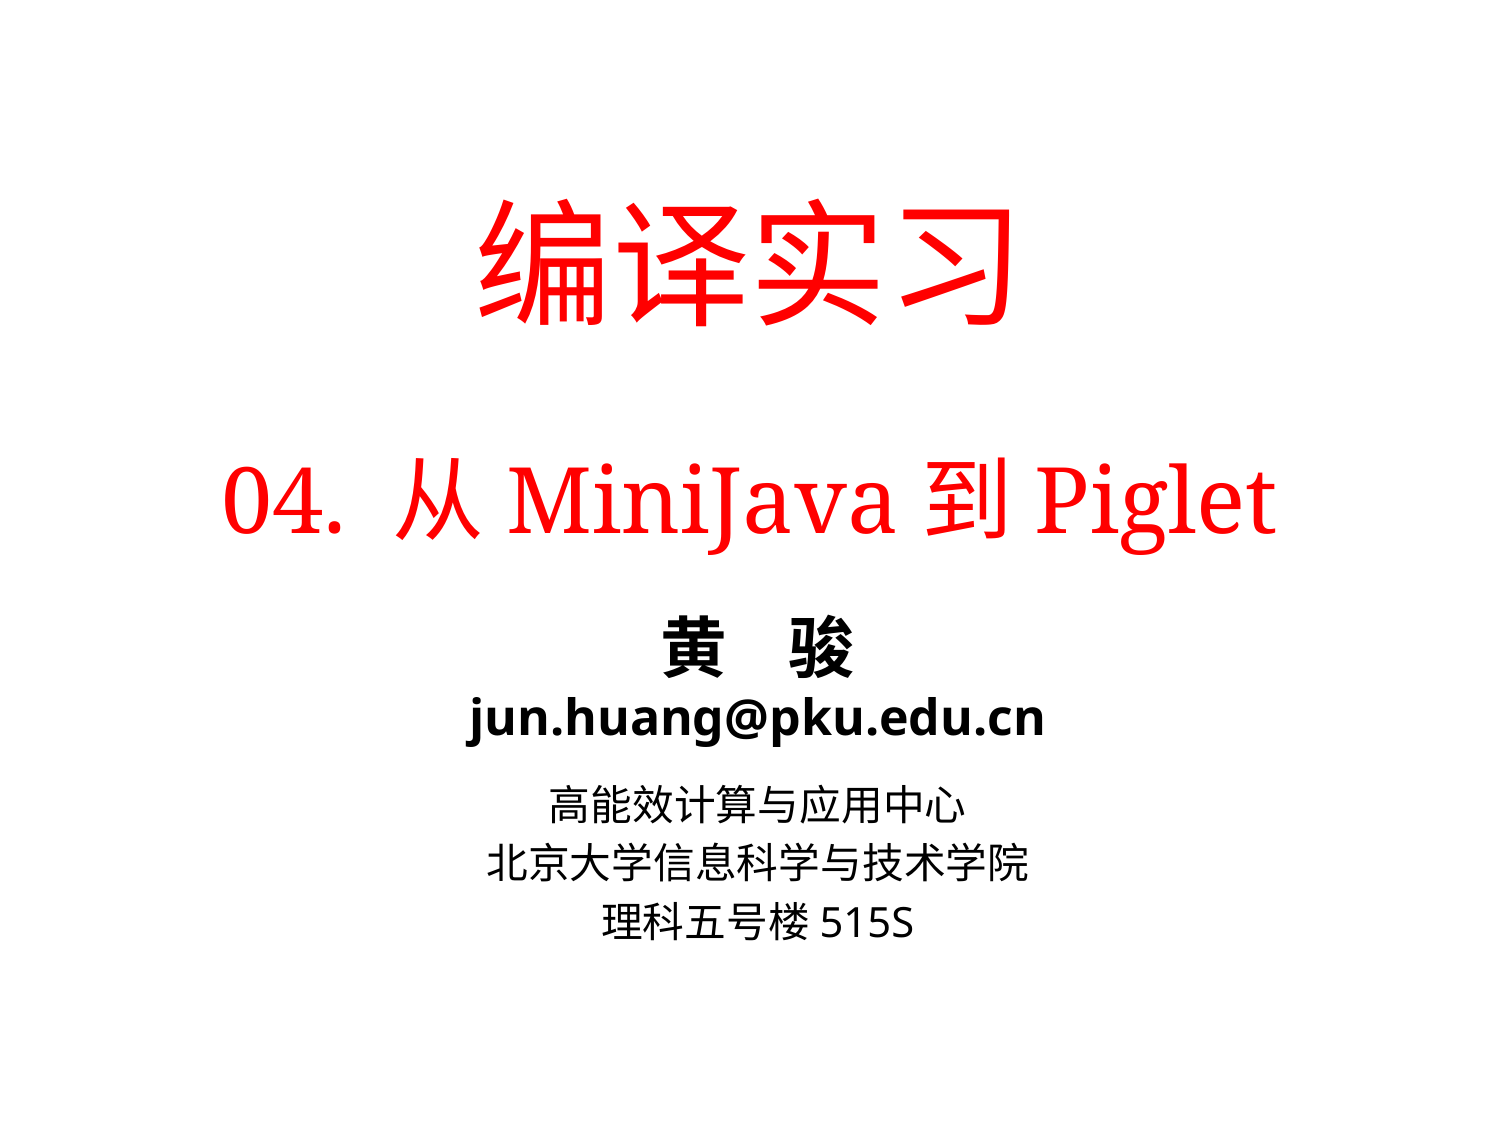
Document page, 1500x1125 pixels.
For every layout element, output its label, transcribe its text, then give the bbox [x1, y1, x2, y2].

text_box 04. 从MiniJava到Piglet [0, 400, 1500, 561]
subtitle 黄 骏 jun.huang@pku.edu.cn 高能效计算与应用中心 北京大学信息科学与技术学院 理科五号楼515S [0, 598, 1500, 1049]
title 编译实习 [0, 136, 1500, 385]
